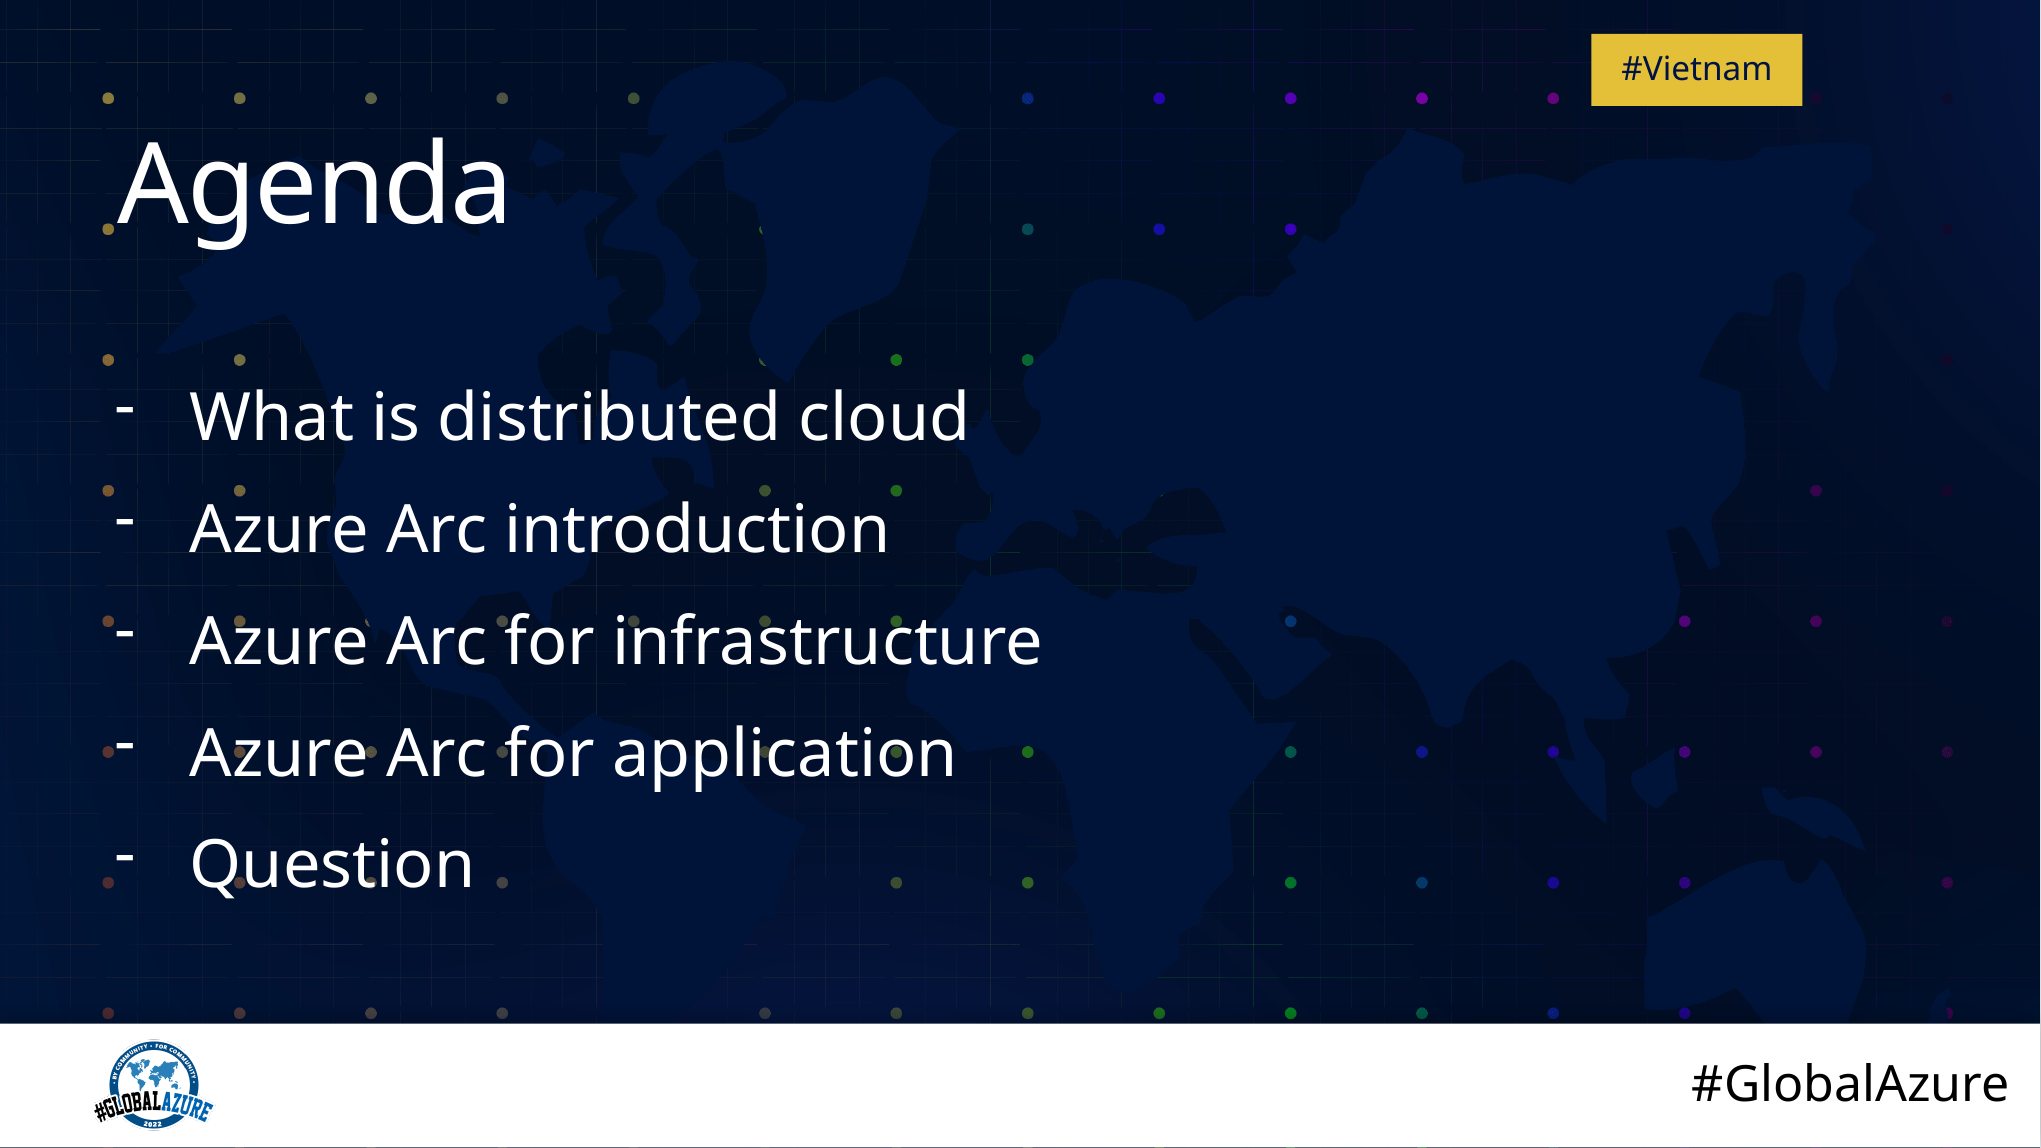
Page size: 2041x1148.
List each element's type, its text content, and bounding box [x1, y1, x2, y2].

picture [0, 0, 2041, 1023]
title Agenda [93, 111, 1899, 412]
list What is distributed cloud Azure Arc introduction Azure Arc for infrastructure Azure Arc for application Question [90, 323, 1896, 949]
picture [90, 1037, 217, 1134]
